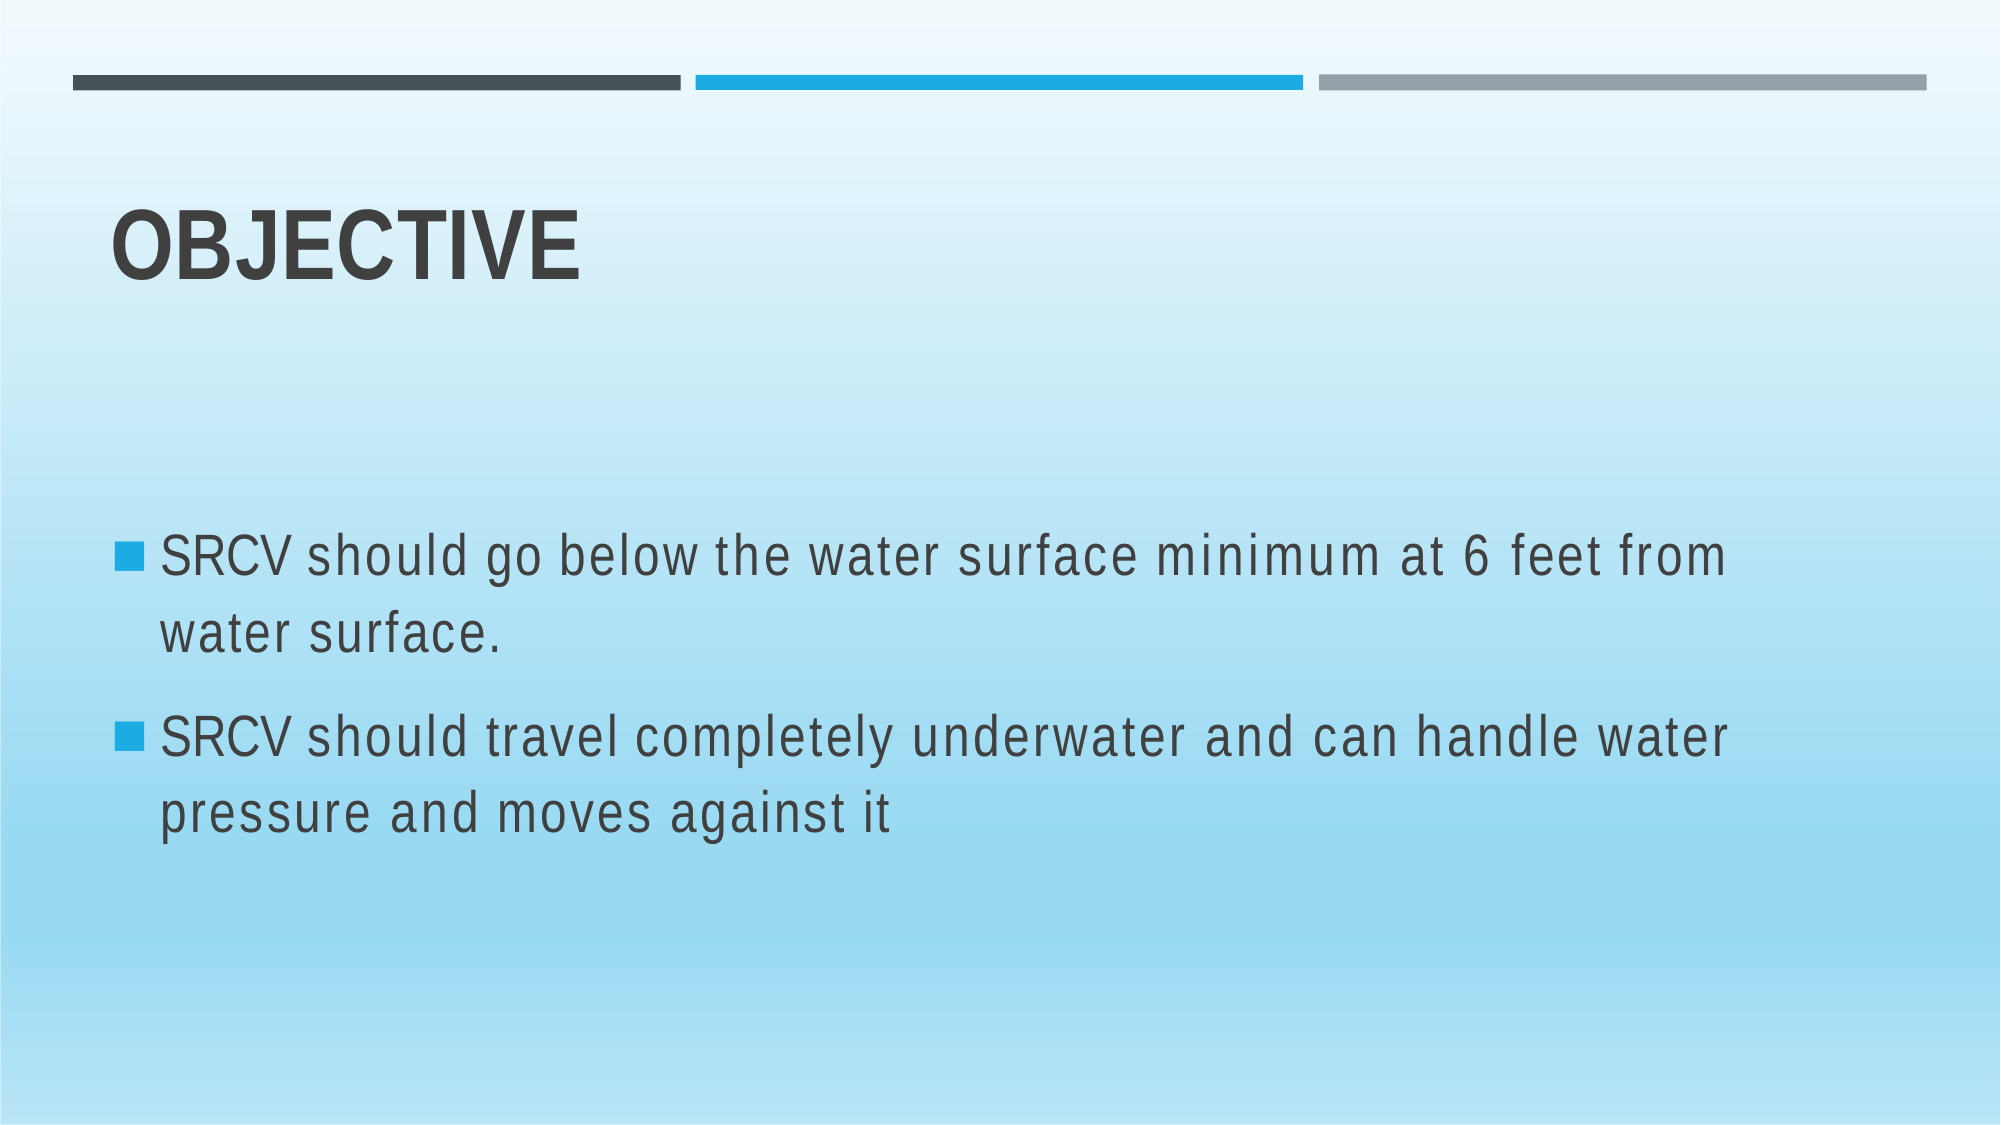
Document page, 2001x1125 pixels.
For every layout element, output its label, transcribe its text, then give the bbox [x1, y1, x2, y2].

text_box SRCV should go below the water surface minimum at 6 feet from water surface. SRCV should travel completely underwater and can handle water pressure and moves against it [108, 508, 1748, 845]
title OBJECTIVE [108, 177, 590, 368]
picture [0, 0, 2000, 1125]
